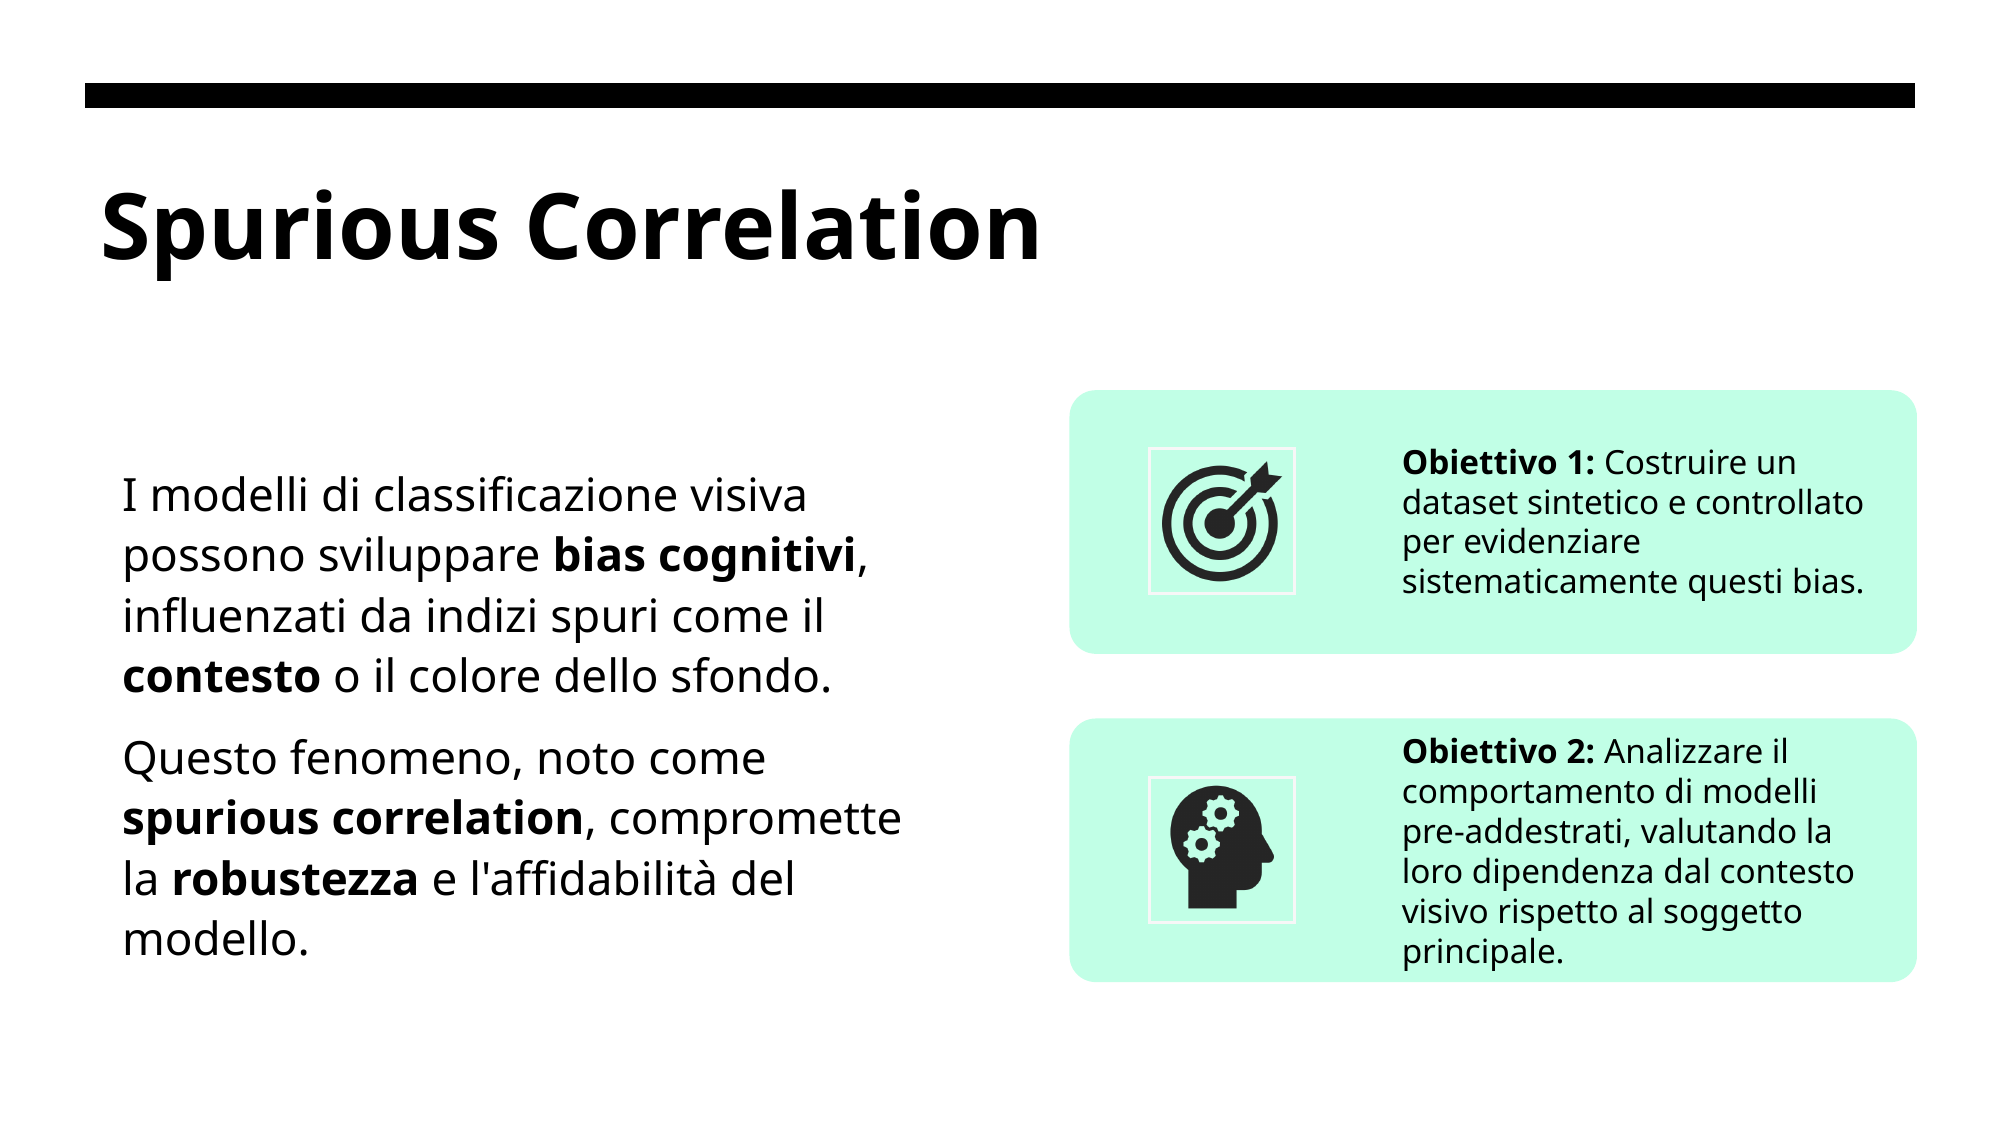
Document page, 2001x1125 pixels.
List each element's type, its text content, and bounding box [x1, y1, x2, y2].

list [1068, 245, 1918, 1125]
title Spurious Correlation [85, 160, 1129, 564]
list I modelli di classificazione visiva possono sviluppare bias cognitivi, influenzati da indizi spuri come il contesto o il colore dello sfondo. Questo fenomeno, noto come spurious correlation, compromette la robustezza e l'affidabilità del modello. [107, 452, 931, 1008]
